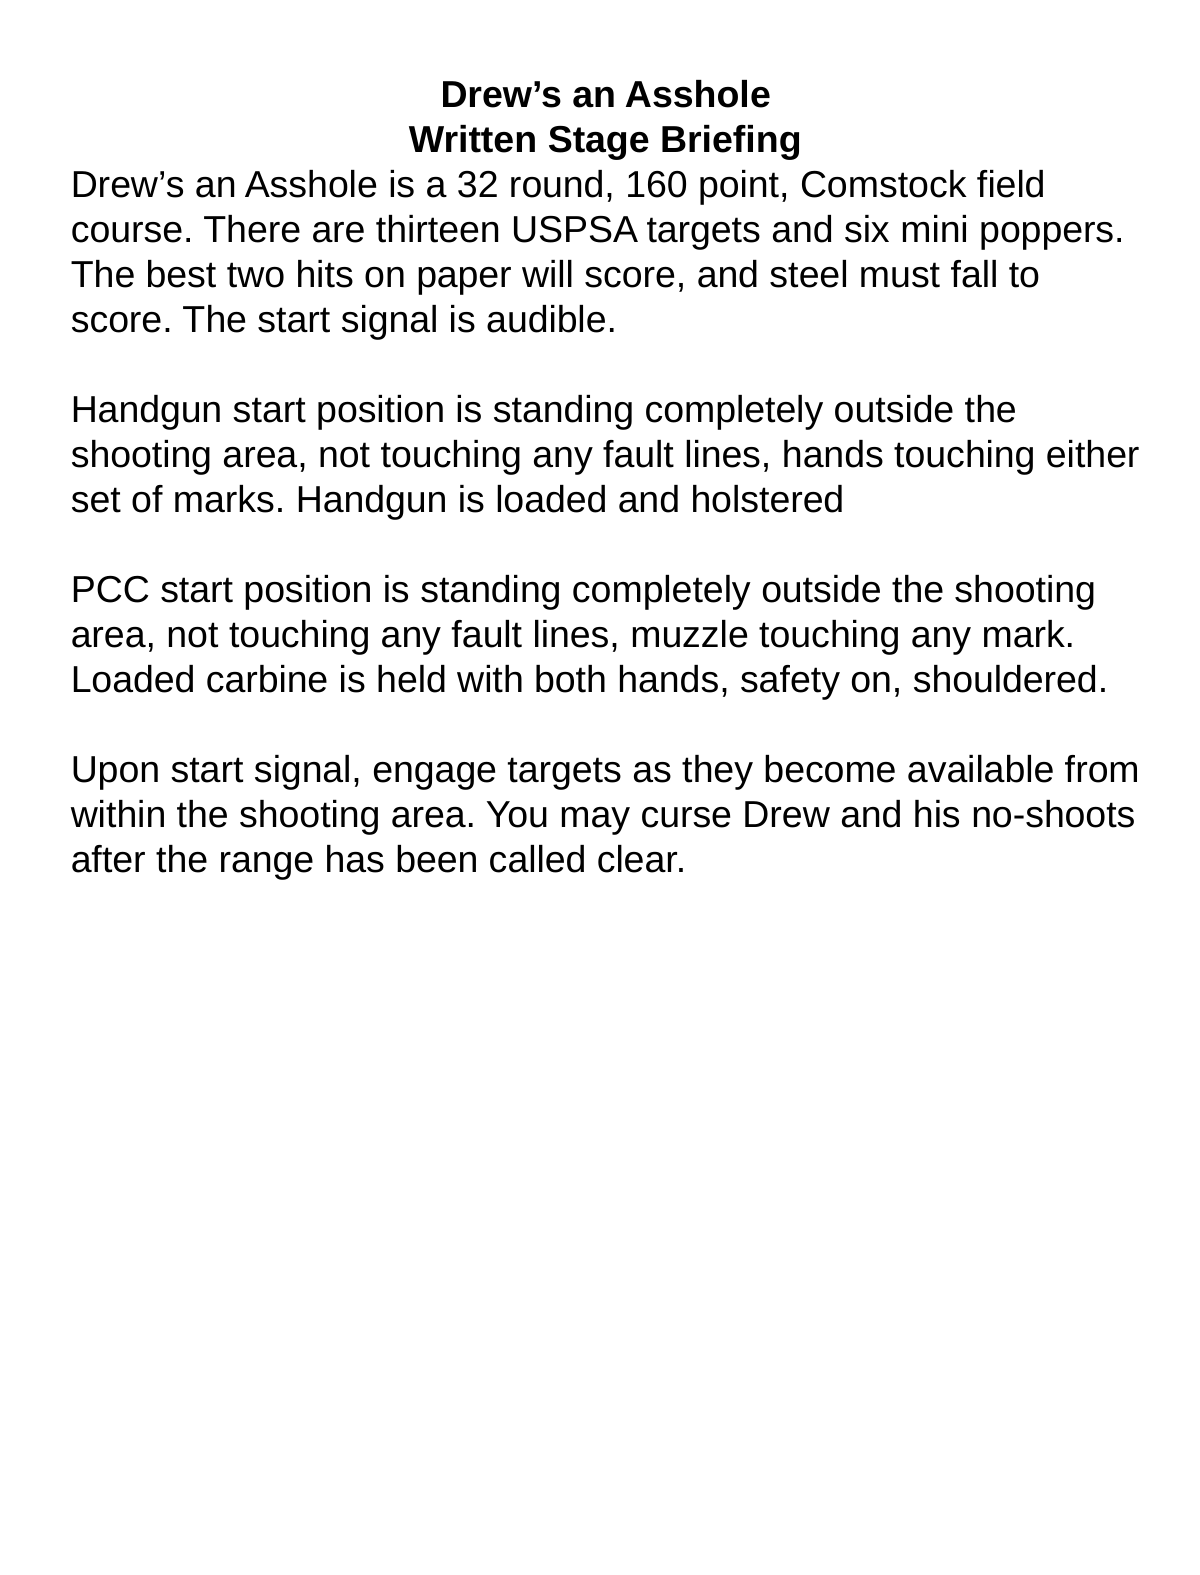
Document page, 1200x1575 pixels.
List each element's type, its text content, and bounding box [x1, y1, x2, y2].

text_box Drew’s an Asshole Written Stage Briefing Drew’s an Asshole is a 32 round, 160 point, Comstock field course. There are thirteen USPSA targets and six mini poppers. The best two hits on paper will score, and steel must fall to score. The start signal is audible. Handgun start position is standing completely outside the shooting area, not touching any fault lines, hands touching either set of marks. Handgun is loaded and holstered PCC start position is standing completely outside the shooting area, not touching any fault lines, muzzle touching any mark. Loaded carbine is held with both hands, safety on, shouldered. Upon start signal, engage targets as they become available from within the shooting area. You may curse Drew and his no-shoots after the range has been called clear. [56, 63, 1156, 888]
